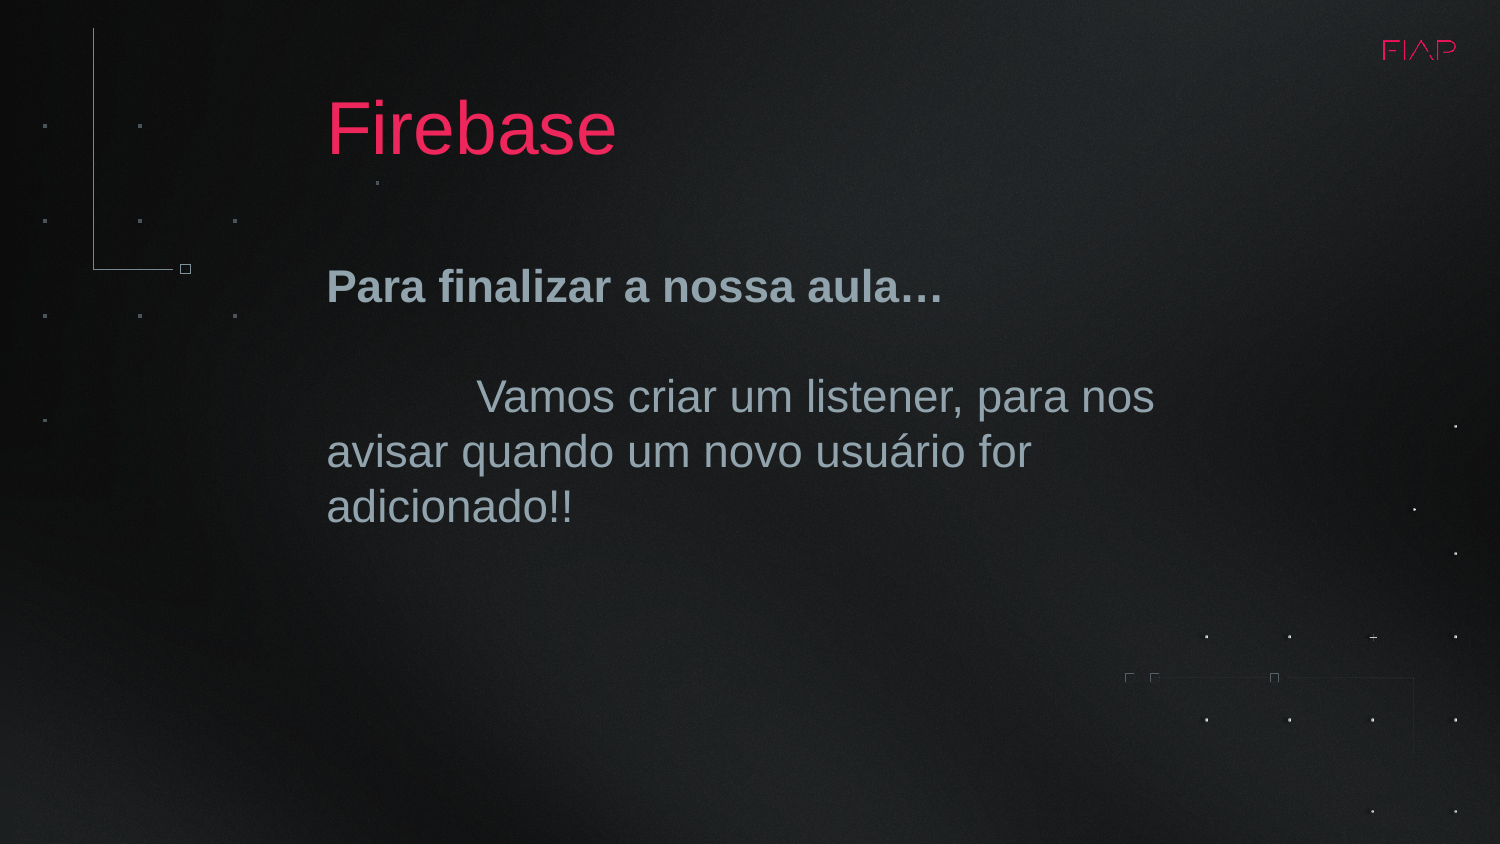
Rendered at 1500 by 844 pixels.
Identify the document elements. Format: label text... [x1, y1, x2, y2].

text_box Para finalizar a nossa aula… Vamos criar um listener, para nos avisar quando um novo usuário for adicionado!! [311, 249, 1292, 590]
picture [0, 0, 1500, 844]
text_box Firebase [383, 72, 1126, 177]
